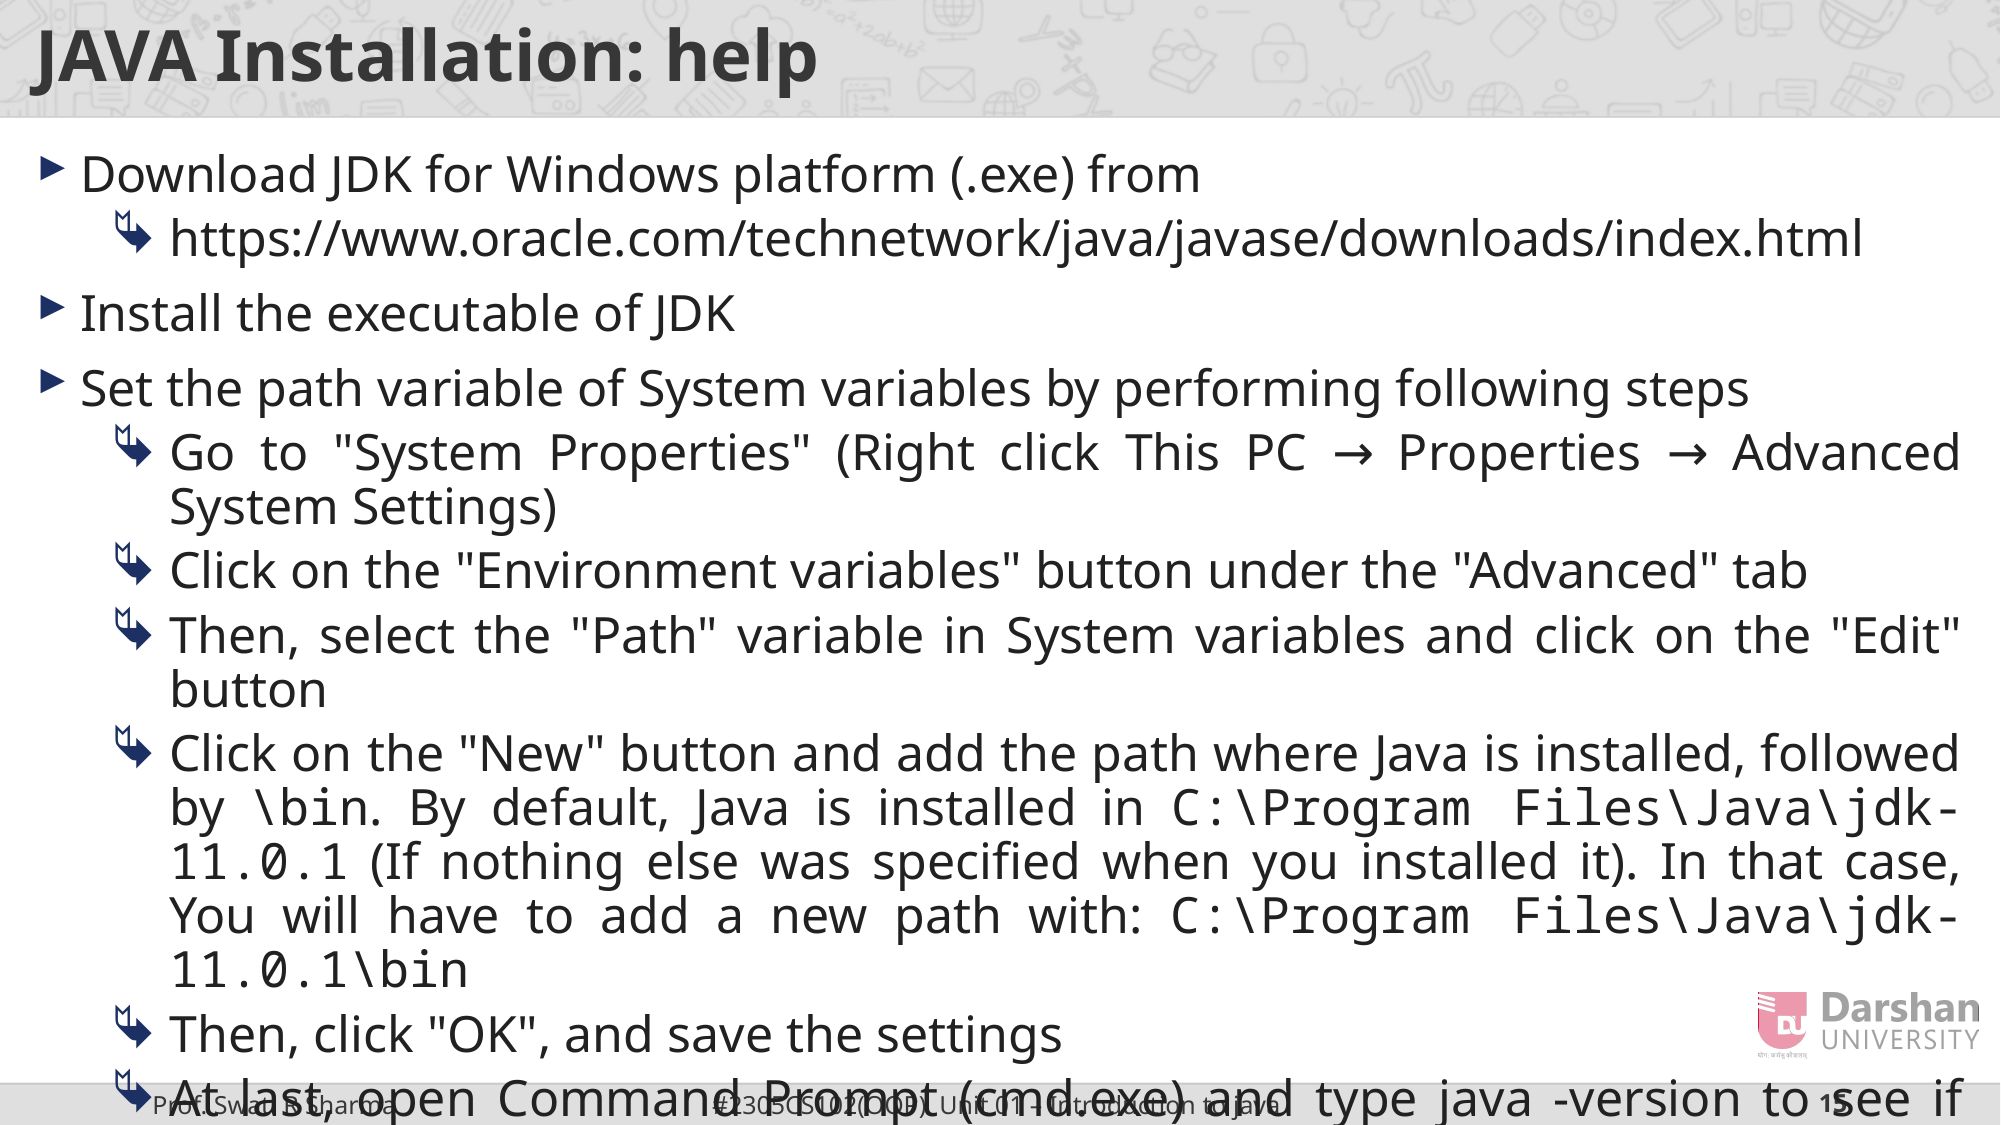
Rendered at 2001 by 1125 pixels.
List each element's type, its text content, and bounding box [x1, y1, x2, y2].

list Download JDK for Windows platform (.exe) from https://www.oracle.com/technetwork/java/javase/downloads/index.html Install the executable of JDK Set the path variable of System variables by performing following steps Go to "System Properties" (Right click This PC → Properties → Advanced System Settings) Click on the "Environment variables" button under the "Advanced" tab Then, select the "Path" variable in System variables and click on the "Edit" button Click on the "New" button and add the path where Java is installed, followed by \bin. By default, Java is installed in C:\Program Files\Java\jdk-11.0.1 (If nothing else was specified when you installed it). In that case, You will have to add a new path with: C:\Program Files\Java\jdk-11.0.1\bin Then, click "OK", and save the settings At last, open Command Prompt (cmd.exe) and type java -version to see if Java is running on your machine [21, 141, 1979, 1059]
title JAVA Installation: help [0, 0, 2000, 117]
